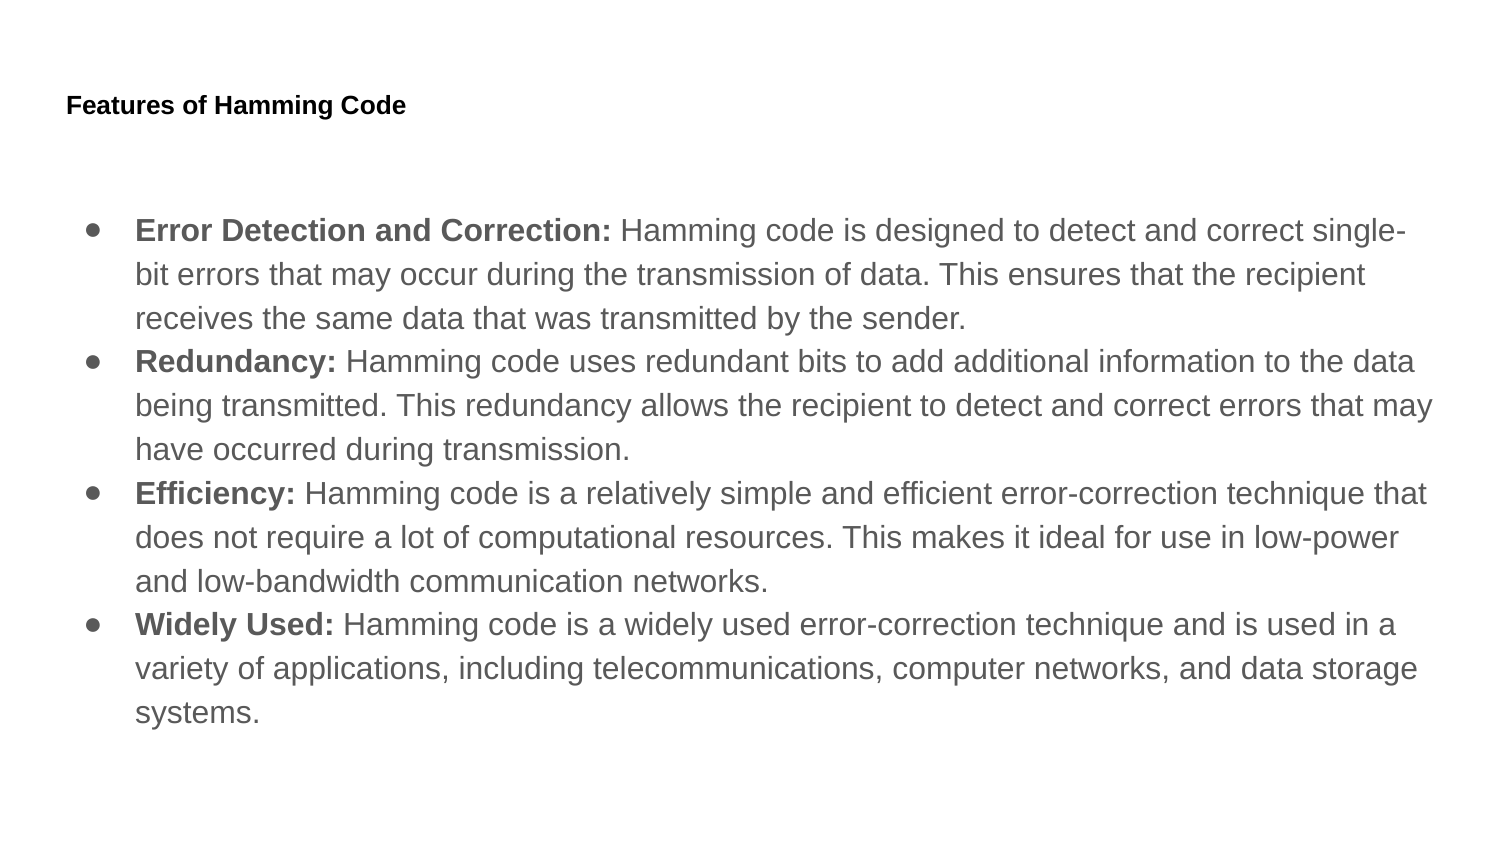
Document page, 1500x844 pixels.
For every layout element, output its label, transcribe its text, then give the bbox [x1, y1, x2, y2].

title Features of Hamming Code [51, 72, 1449, 167]
list Error Detection and Correction: Hamming code is designed to detect and correct single-bit errors that may occur during the transmission of data. This ensures that the recipient receives the same data that was transmitted by the sender. Redundancy: Hamming code uses redundant bits to add additional information to the data being transmitted. This redundancy allows the recipient to detect and correct errors that may have occurred during transmission. Efficiency: Hamming code is a relatively simple and efficient error-correction technique that does not require a lot of computational resources. This makes it ideal for use in low-power and low-bandwidth communication networks. Widely Used: Hamming code is a widely used error-correction technique and is used in a variety of applications, including telecommunications, computer networks, and data storage systems. [51, 189, 1449, 750]
